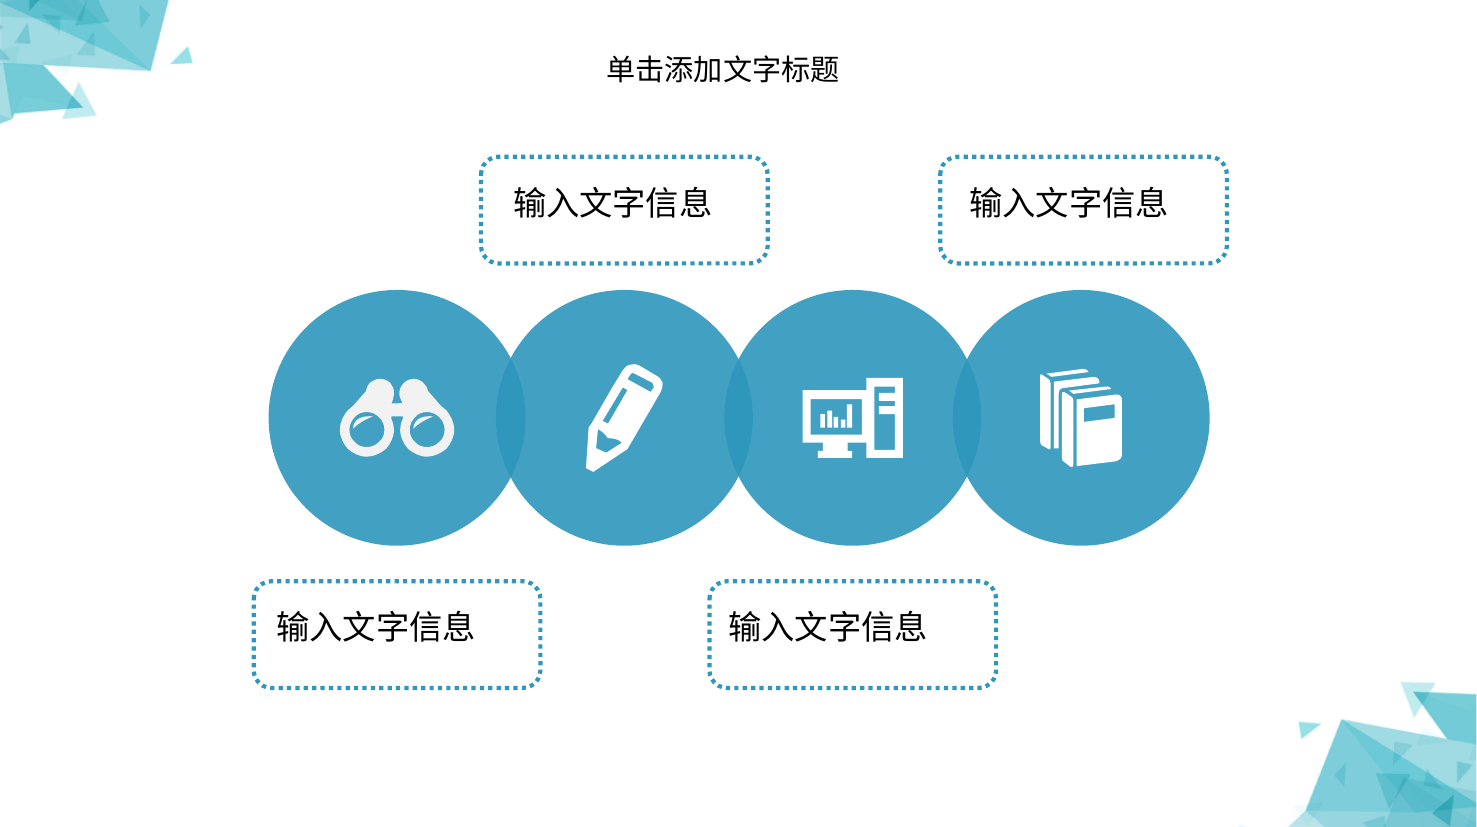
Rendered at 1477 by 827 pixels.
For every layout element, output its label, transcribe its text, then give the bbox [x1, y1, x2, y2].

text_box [709, 580, 997, 689]
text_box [268, 289, 526, 546]
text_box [724, 289, 951, 546]
text_box 单击添加文字标题 [699, 43, 856, 94]
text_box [939, 156, 1228, 264]
picture [728, 271, 1477, 827]
picture [0, 0, 762, 589]
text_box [480, 156, 768, 264]
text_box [526, 289, 722, 546]
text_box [253, 580, 541, 689]
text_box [952, 289, 1210, 546]
